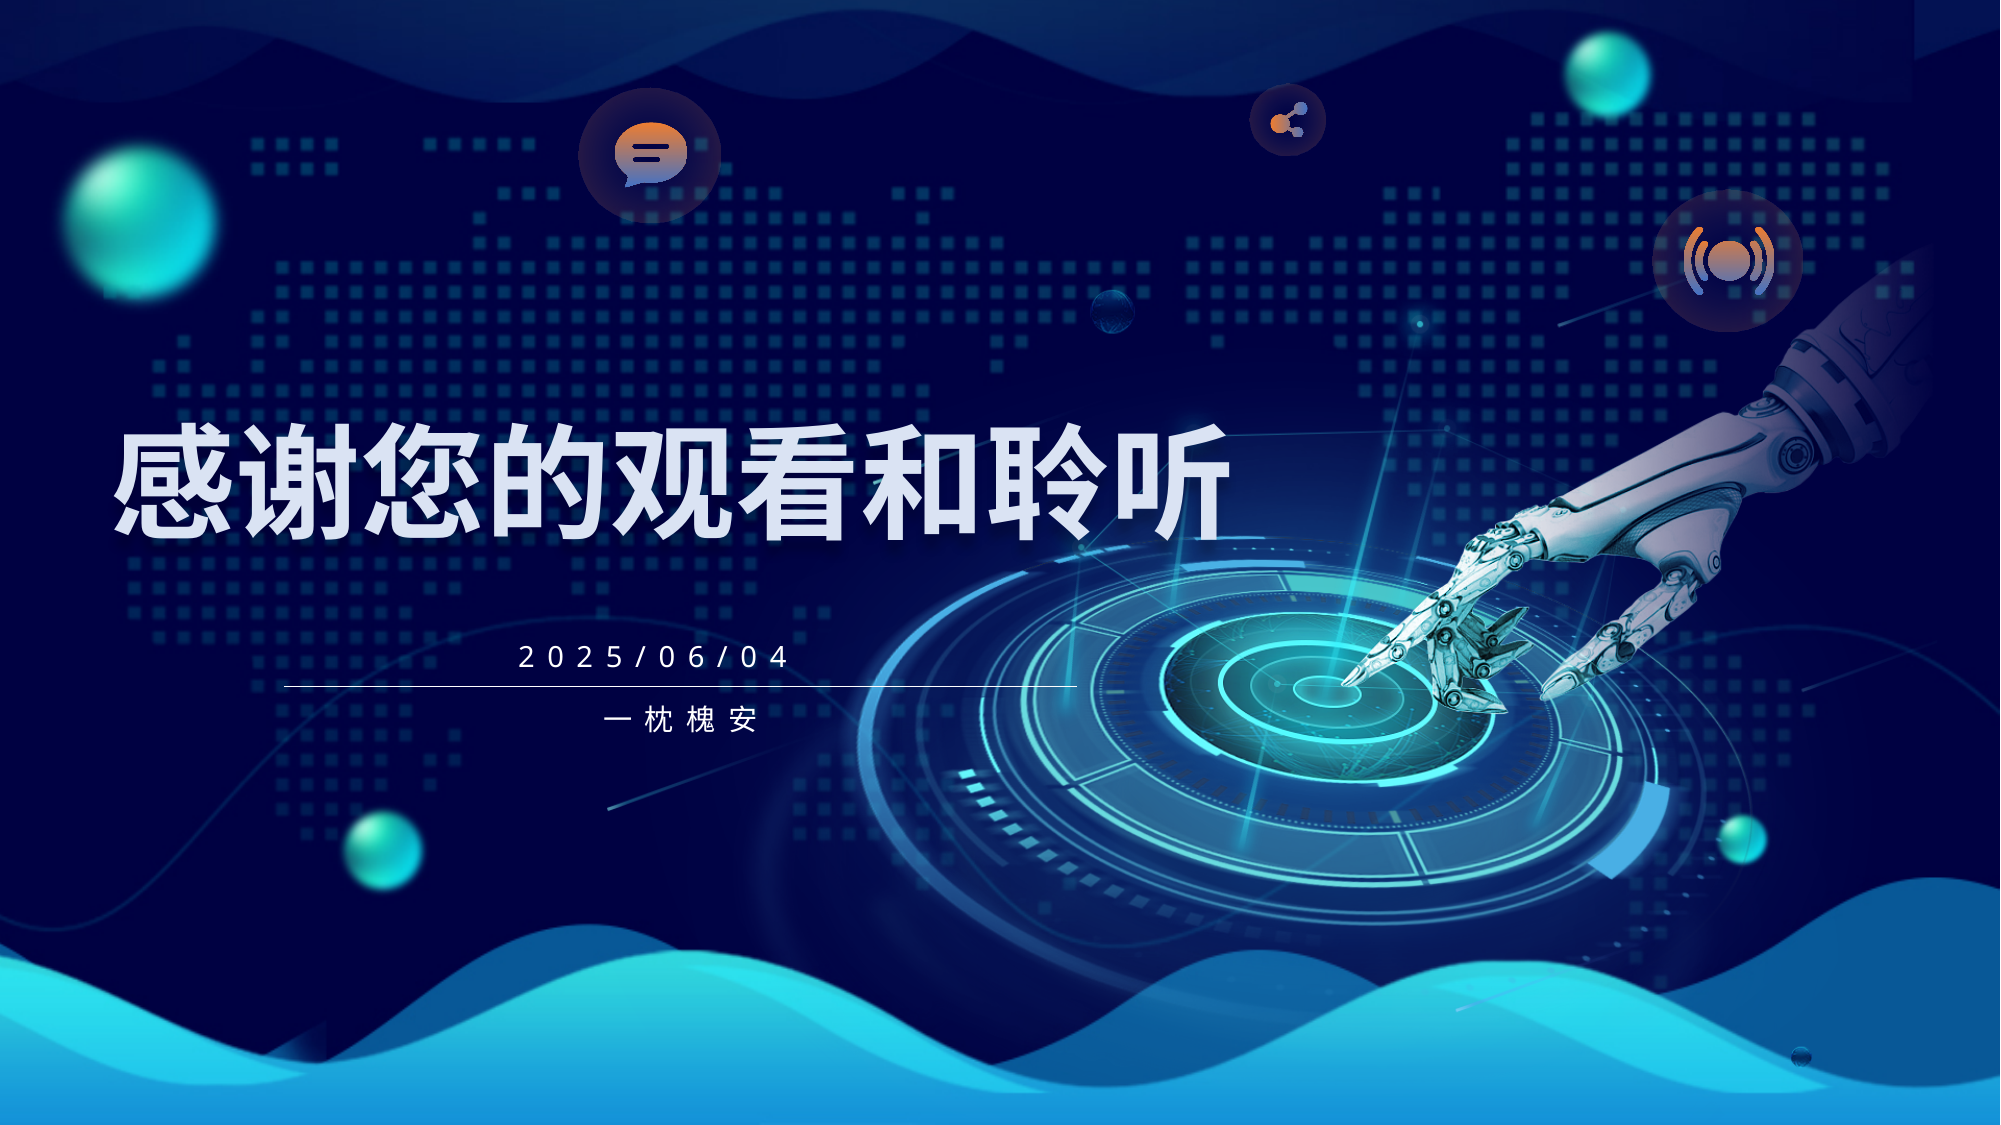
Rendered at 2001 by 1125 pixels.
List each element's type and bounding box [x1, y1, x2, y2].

picture [0, 0, 2000, 1125]
text_box [1683, 226, 1775, 296]
